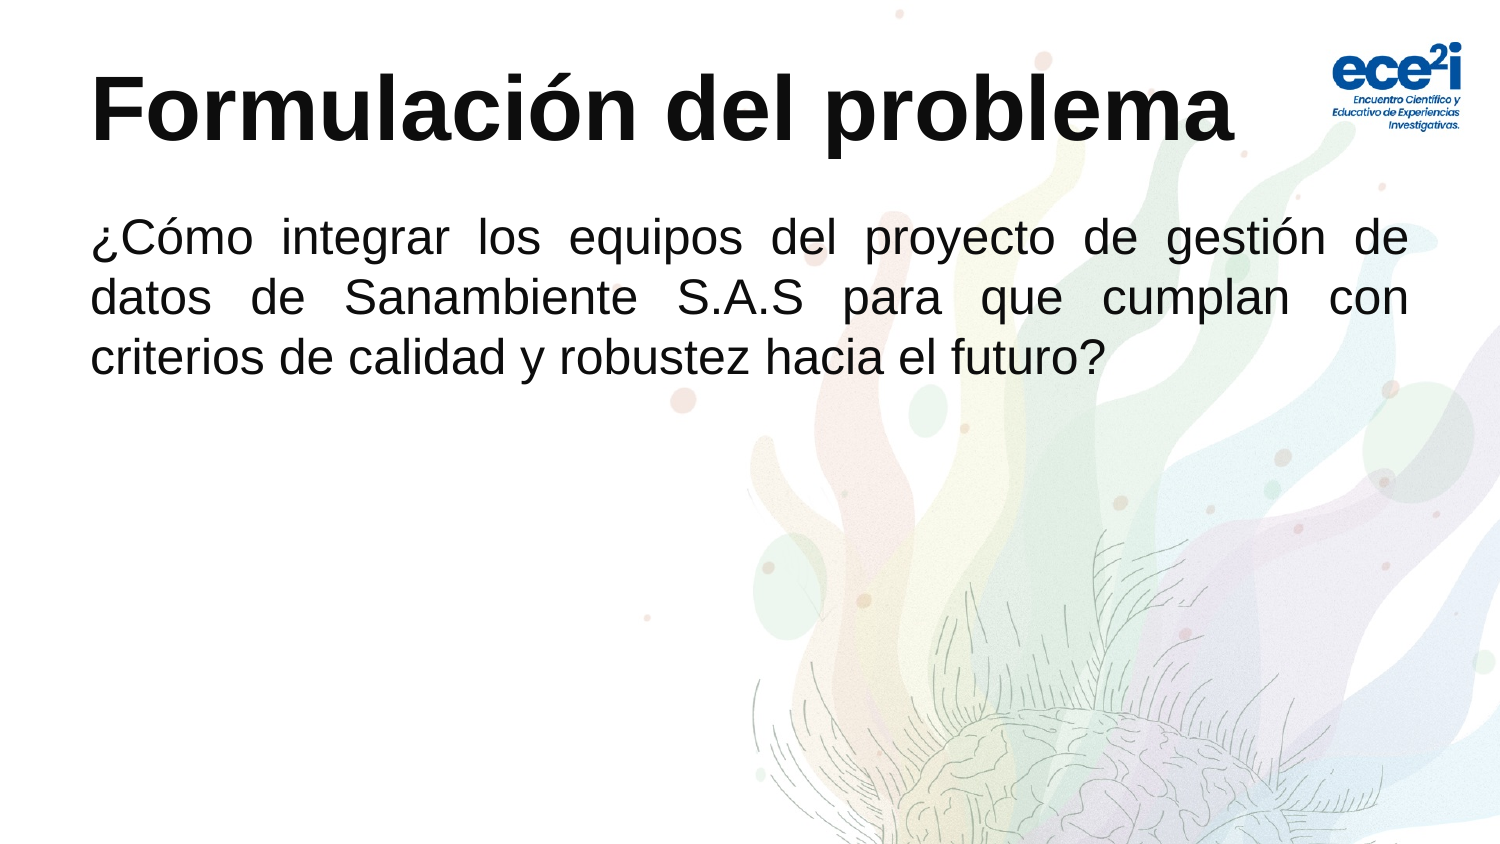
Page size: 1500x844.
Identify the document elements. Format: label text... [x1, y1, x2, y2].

picture [0, 0, 1500, 844]
title Formulación del problema [75, 33, 1290, 175]
list ¿Cómo integrar los equipos del proyecto de gestión de datos de Sanambiente S.A.S para que cumplan con criterios de calidad y robustez hacia el futuro? [75, 196, 1425, 693]
